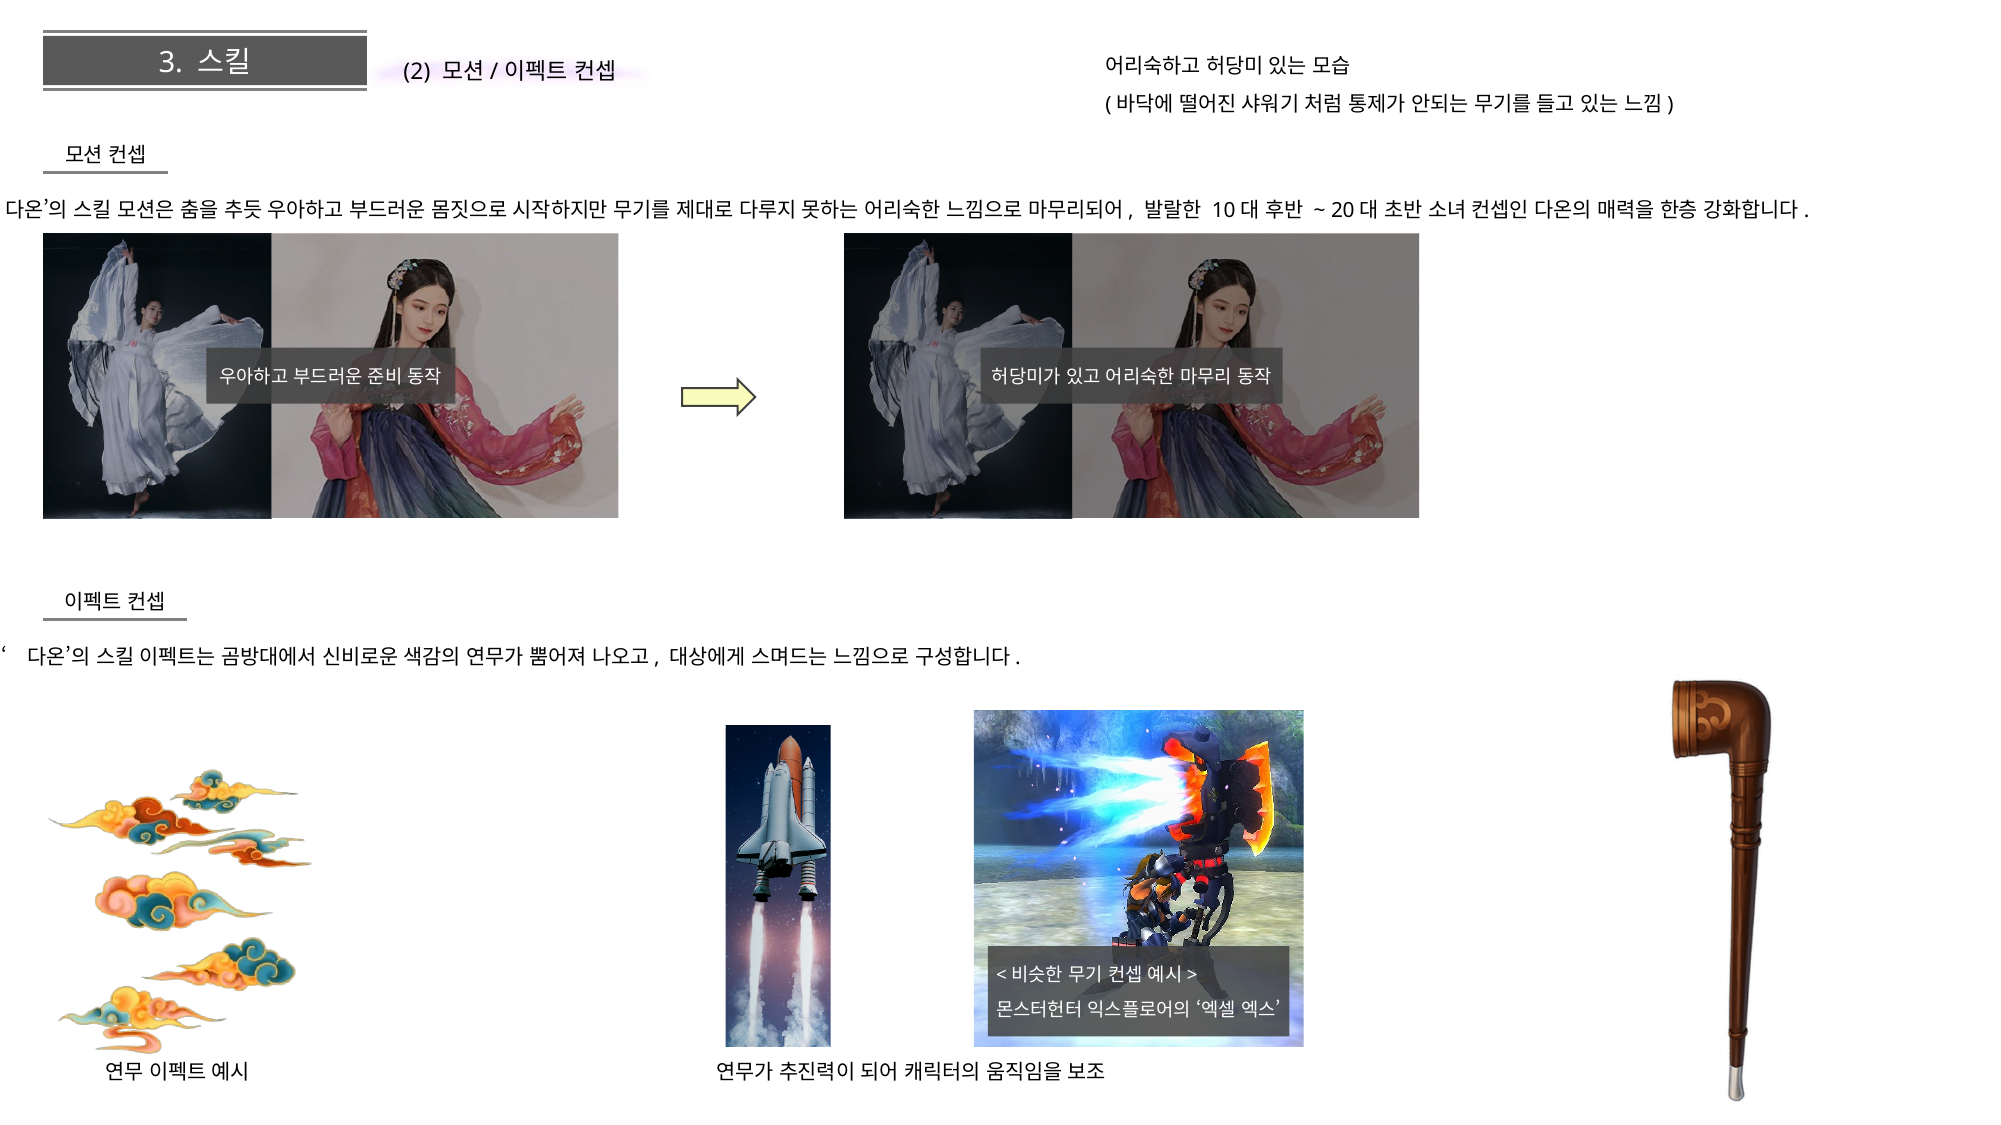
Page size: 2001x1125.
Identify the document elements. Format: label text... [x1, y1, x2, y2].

picture [973, 709, 1305, 1047]
text_box 연무 이펙트 예시 [105, 1057, 250, 1084]
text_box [42, 30, 368, 91]
text_box [680, 375, 758, 419]
picture [1498, 671, 1935, 1106]
text_box ‘다온’의 스킬 이펙트는 곰방대에서 신비로운 색감의 연무가 뿜어져 나오고, 대상에게 스며드는 느낌으로 구성합니다. [1, 619, 1021, 669]
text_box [980, 347, 1284, 405]
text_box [42, 232, 619, 519]
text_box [42, 582, 188, 621]
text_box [987, 945, 1291, 1038]
text_box 연무가 추진력이 되어 캐릭터의 움직임을 보조 [716, 1035, 1107, 1084]
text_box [843, 232, 1420, 519]
text_box 어리숙하고 허당미 있는 모습 (바닥에 떨어진 샤워기 처럼 통제가 안되는 무기를 들고 있는 느낌) [1105, 29, 1674, 116]
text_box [205, 347, 456, 405]
picture [42, 769, 319, 1057]
picture [725, 725, 832, 1047]
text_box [42, 134, 169, 173]
text_box ‘다온’의 스킬 모션은 춤을 추듯 우아하고 부드러운 몸짓으로 시작하지만 무기를 제대로 다루지 못하는 어리숙한 느낌으로 마무리되어, 발랄한 10대 후반 ~ 20대 초반 소녀 컨셉인 다온의 매력을 한층 강화합니다. [0, 172, 1810, 222]
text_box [368, 50, 654, 91]
